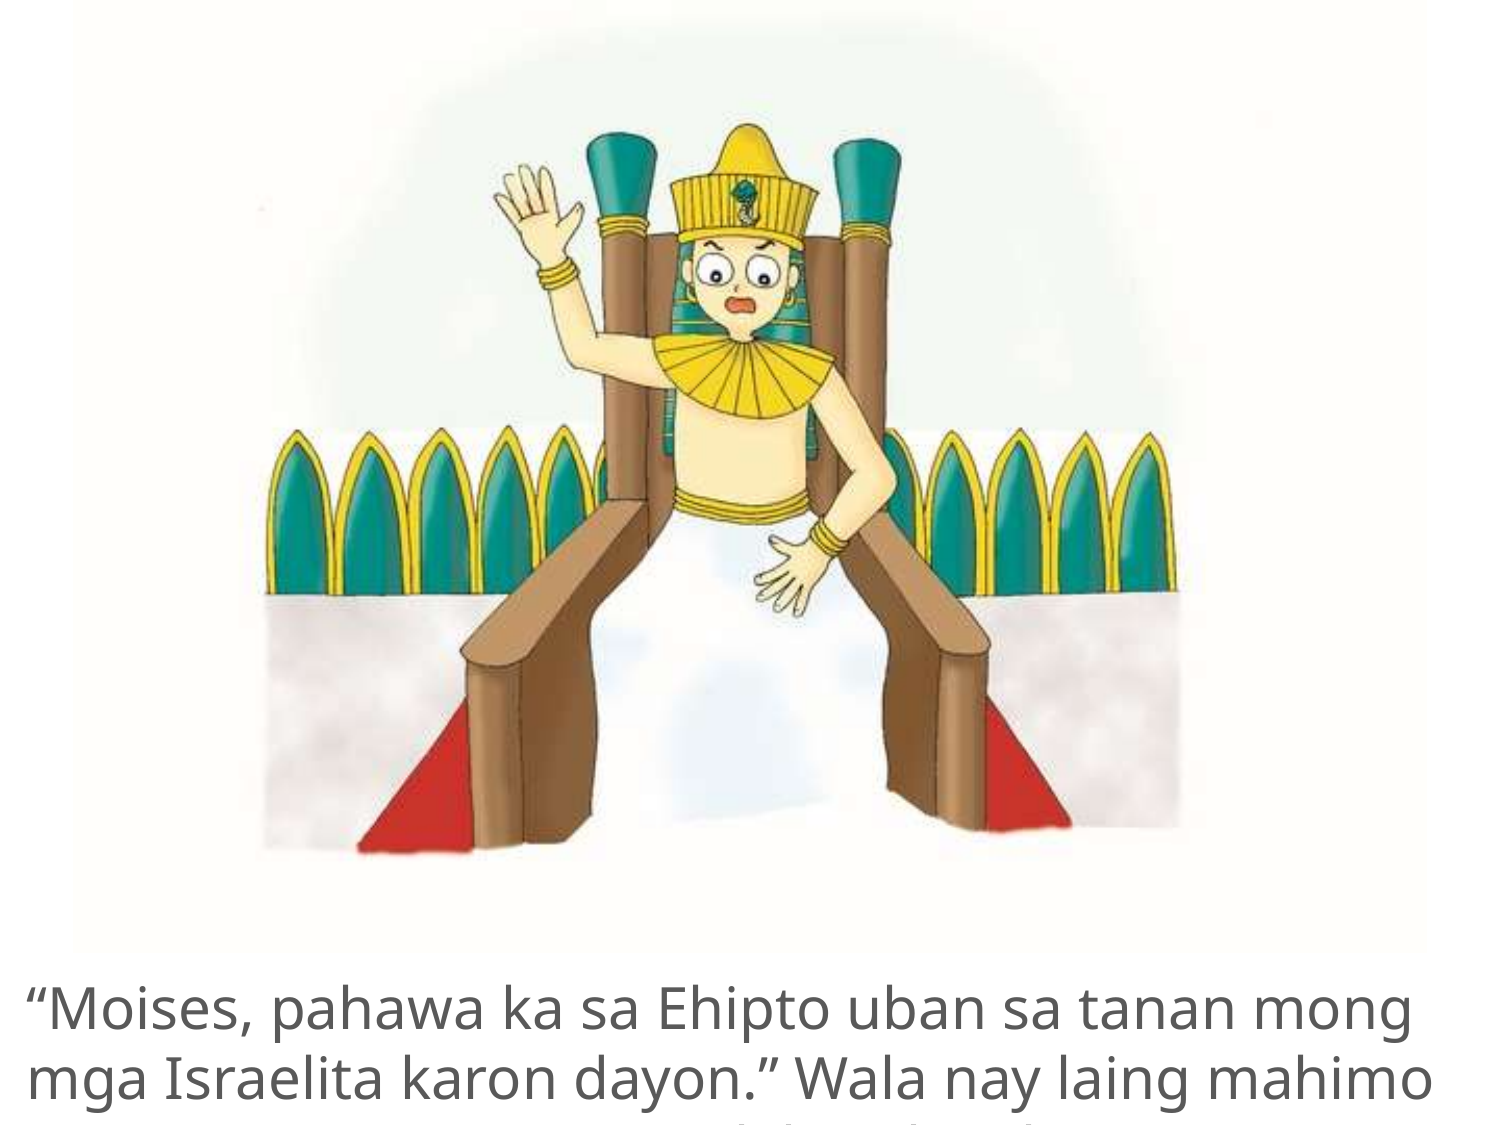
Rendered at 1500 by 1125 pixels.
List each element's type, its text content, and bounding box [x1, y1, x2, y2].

picture [72, 0, 1427, 953]
text_box “Moises, pahawa ka sa Ehipto uban sa tanan mong mga Israelita karon dayon.” Wala nay laing mahimo si Paraon gawas sa pagpalakaw kanila. [11, 964, 1498, 1125]
